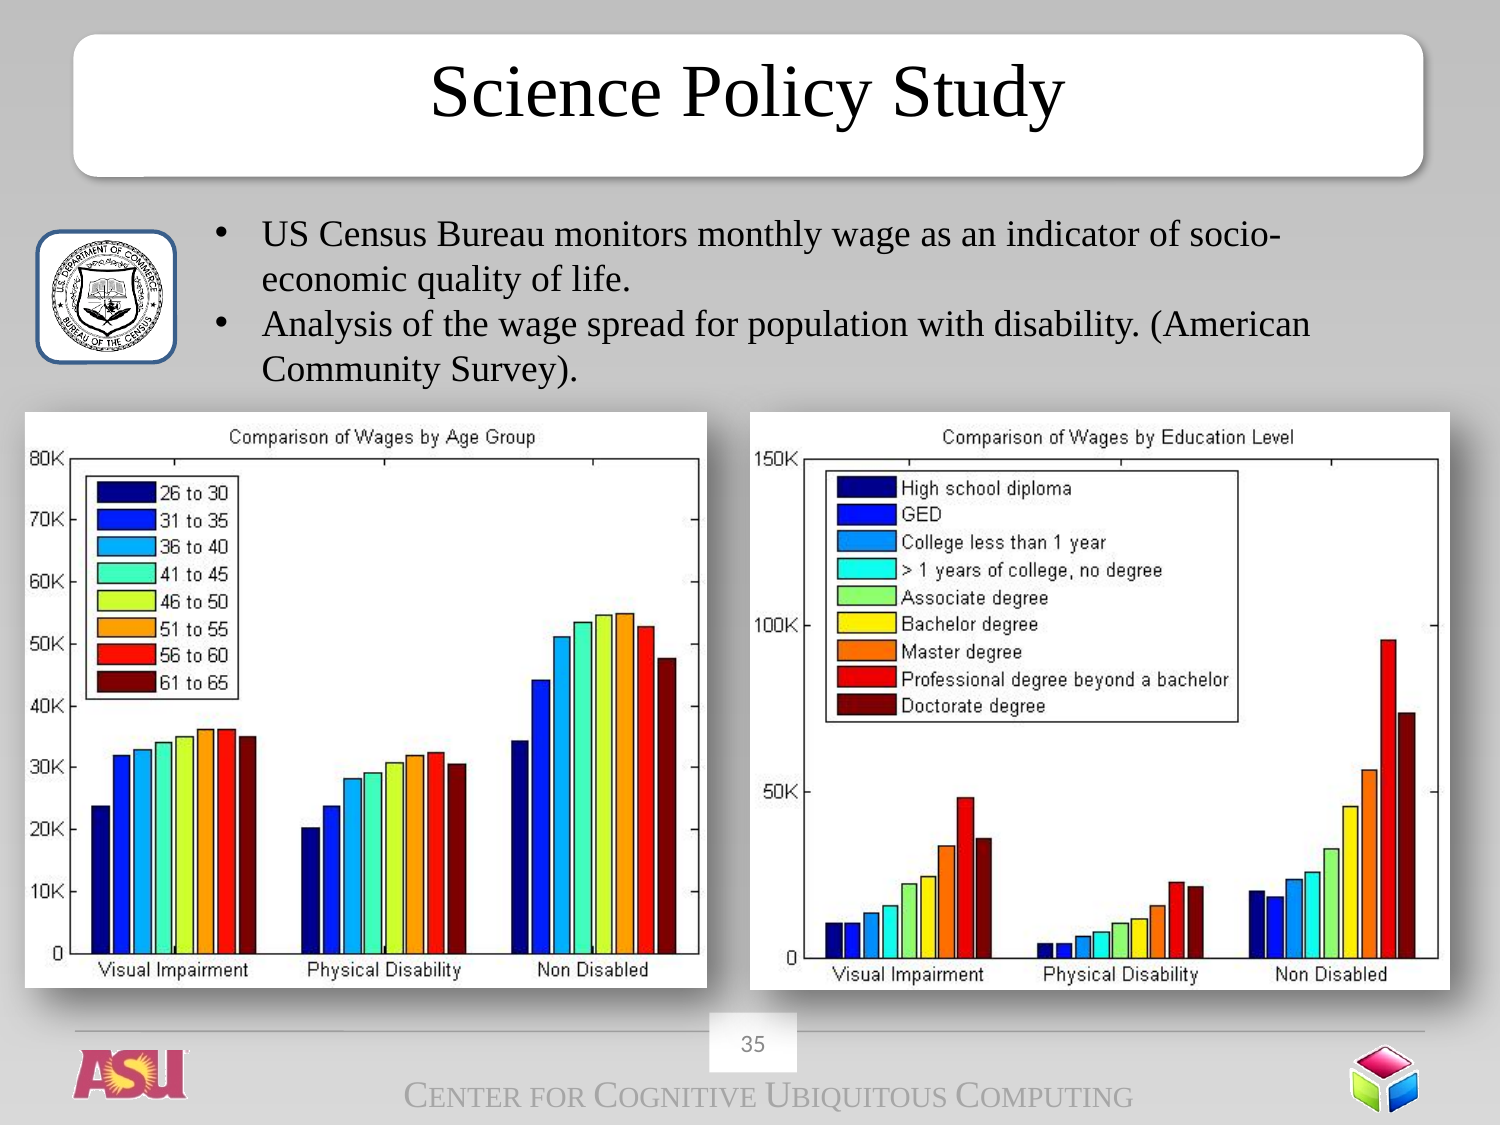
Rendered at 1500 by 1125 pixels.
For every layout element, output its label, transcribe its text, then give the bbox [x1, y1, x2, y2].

text_box [35, 229, 178, 365]
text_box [59, 1050, 200, 1100]
picture [50, 239, 163, 352]
text_box US Census Bureau monitors monthly wage as an indicator of socio-economic quality of life. Analysis of the wage spread for population with disability. (American Community Survey). [200, 201, 1425, 397]
title Science Policy Study [73, 34, 1424, 177]
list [24, 412, 708, 988]
picture [749, 412, 1451, 991]
slide_number 35 [709, 1012, 797, 1073]
